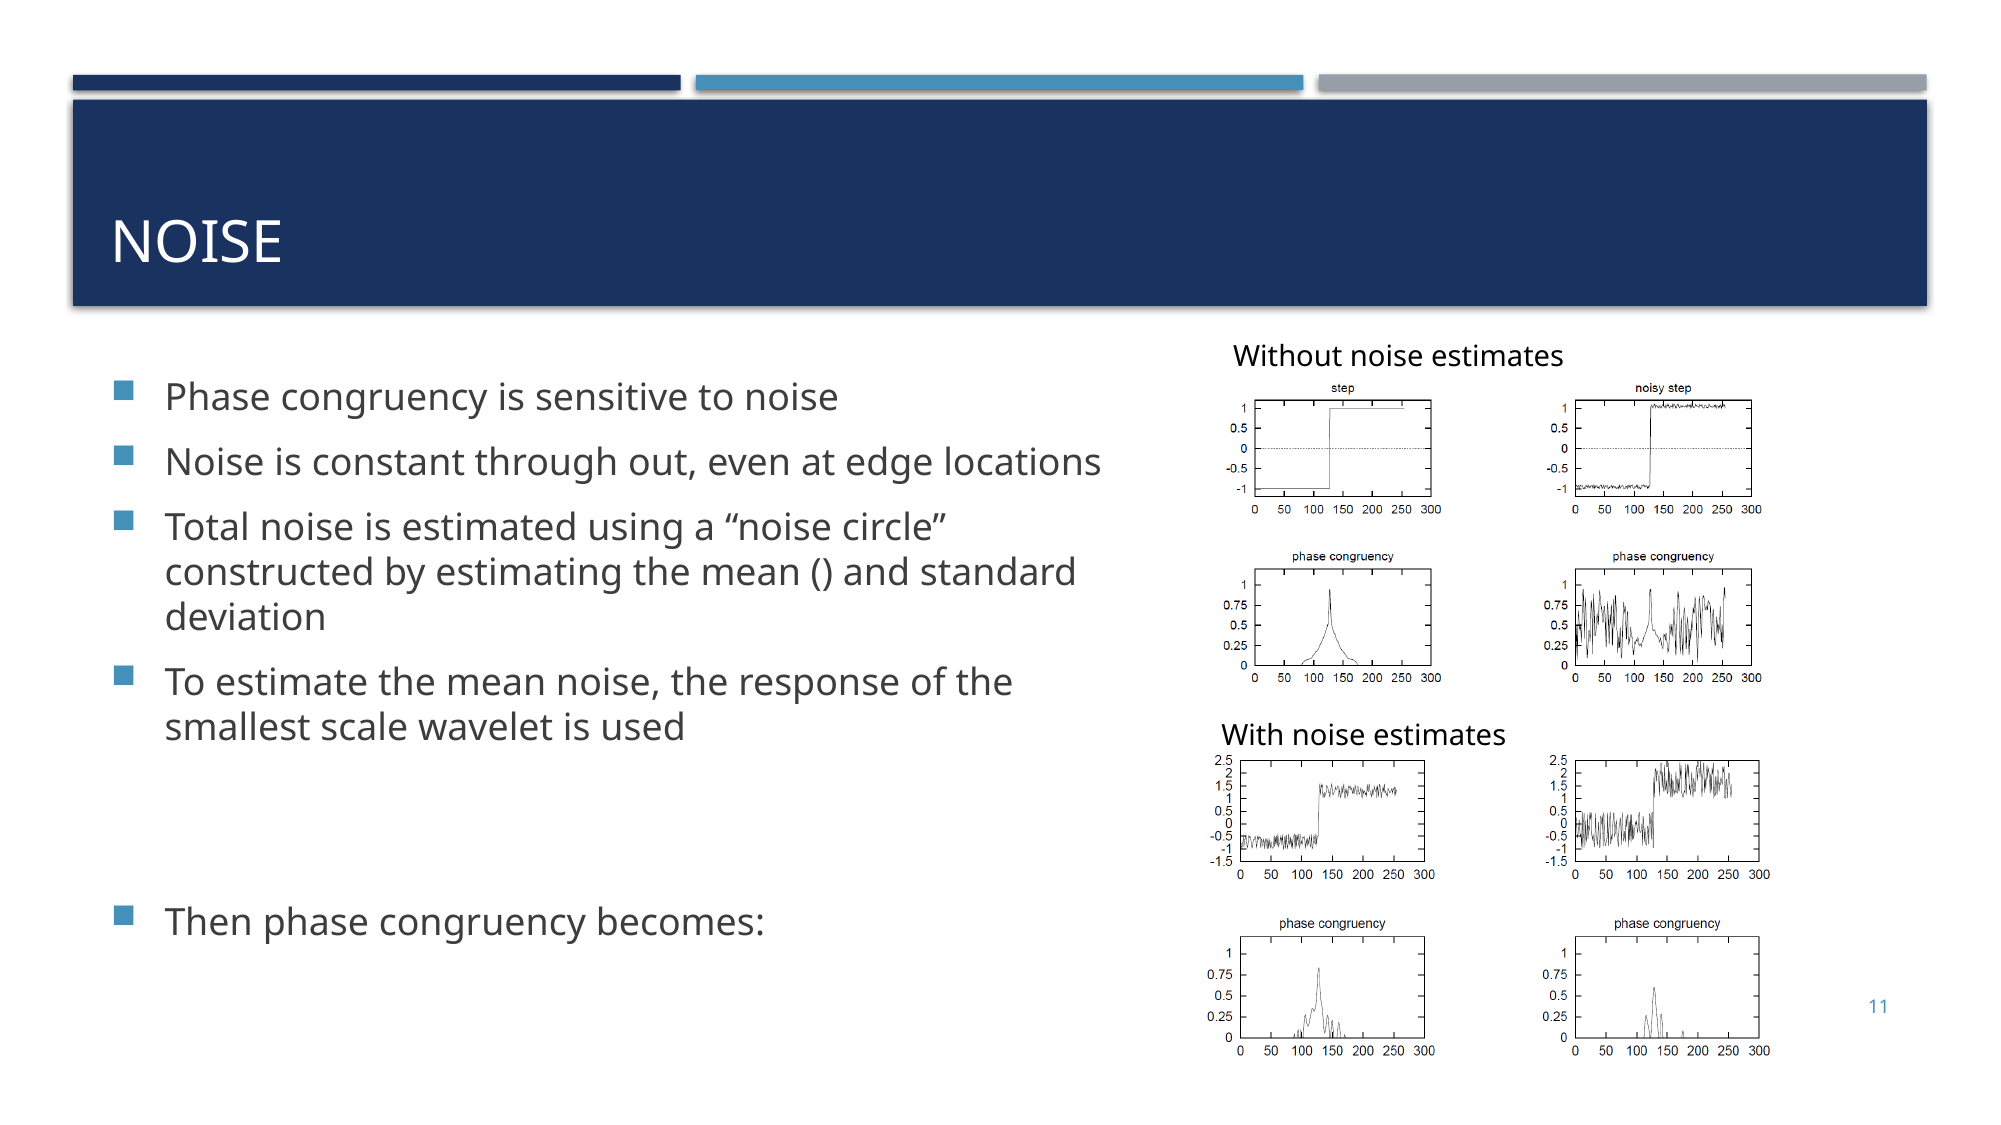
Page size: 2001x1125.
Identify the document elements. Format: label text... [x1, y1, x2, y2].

picture [1205, 751, 1774, 1060]
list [1217, 373, 1774, 691]
slide_number 11 [1778, 977, 1905, 1037]
title Noise [95, 119, 1905, 282]
text_box With noise estimates [1206, 708, 2000, 759]
text_box Without noise estimates [1218, 329, 1670, 372]
